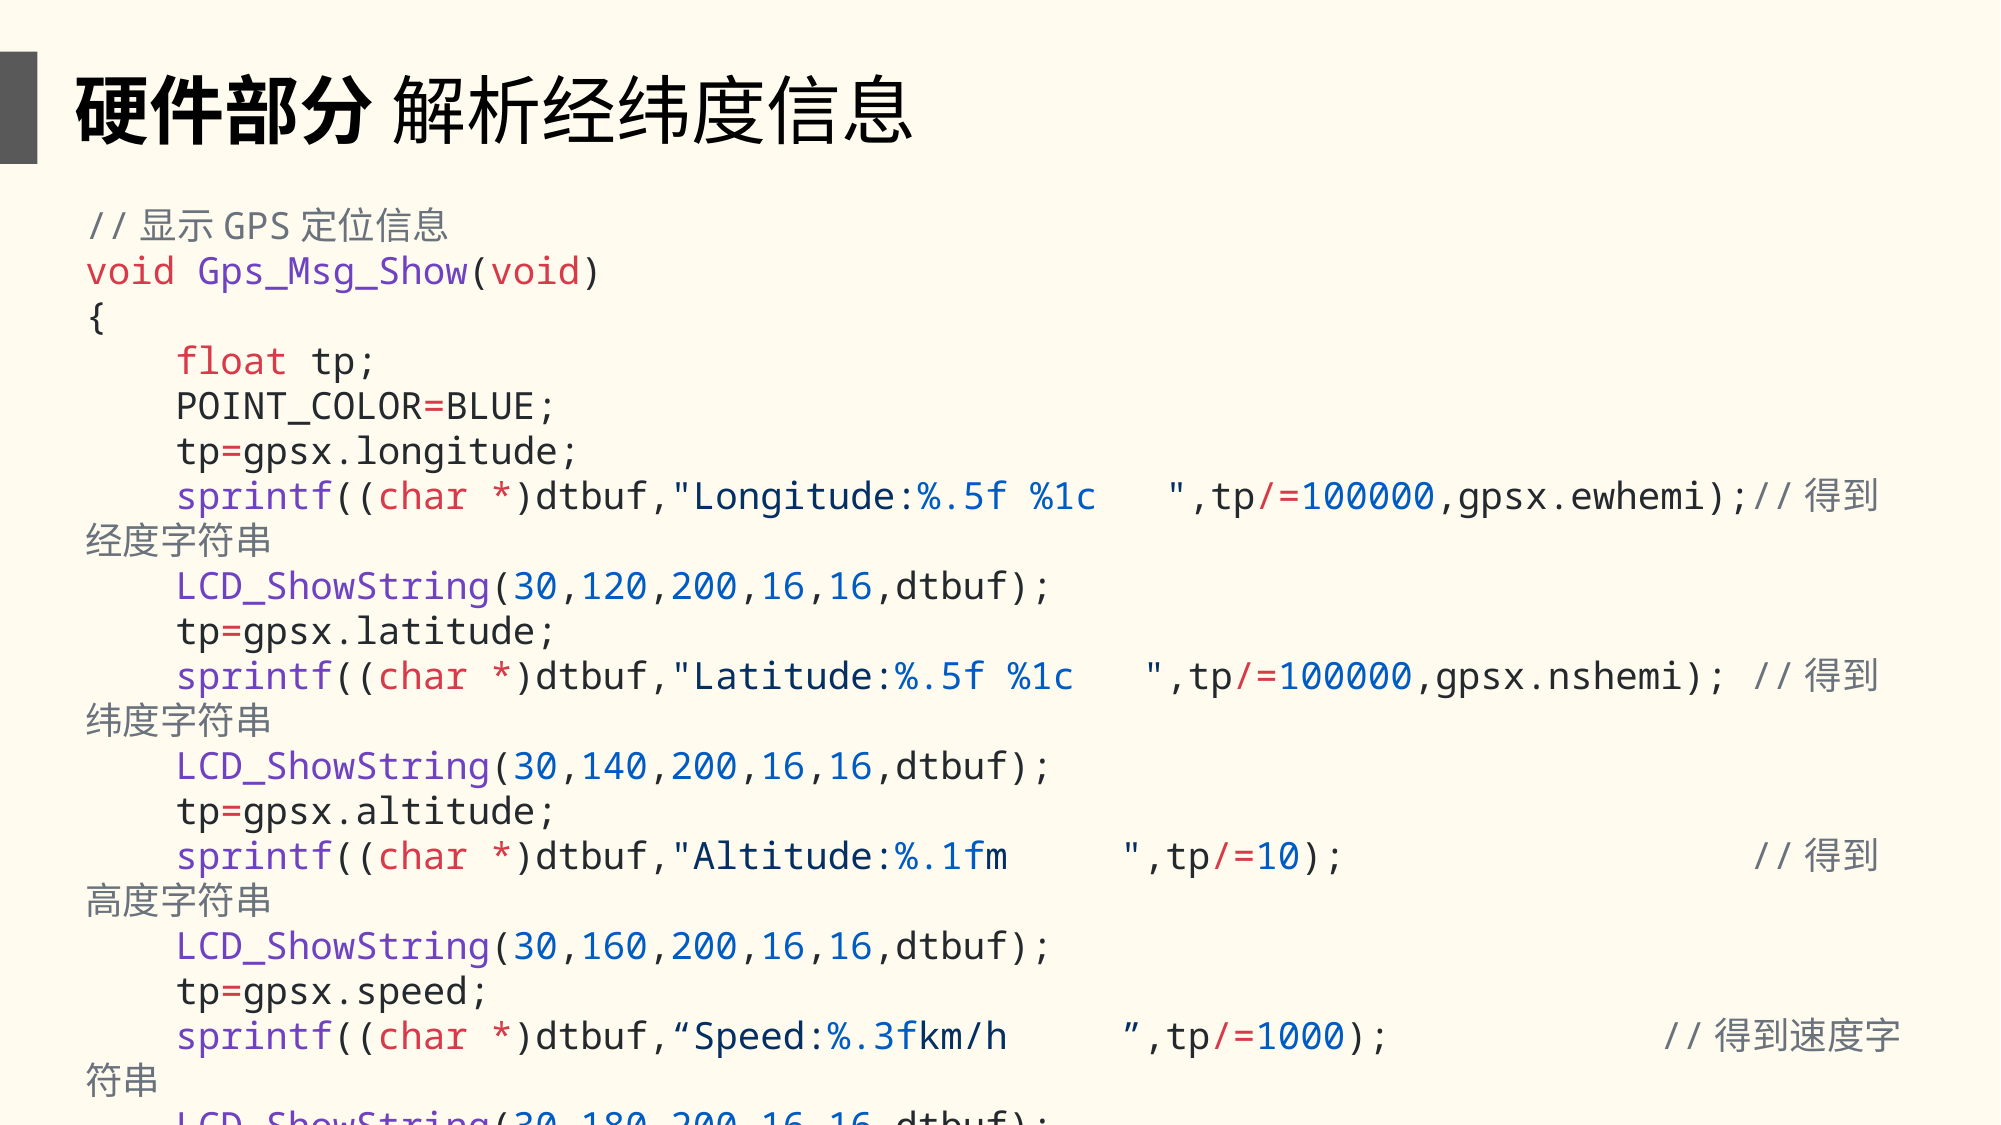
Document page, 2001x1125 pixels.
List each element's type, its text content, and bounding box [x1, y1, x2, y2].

text_box //显示GPS定位信息 void Gps_Msg_Show(void) { float tp; POINT_COLOR=BLUE; tp=gpsx.longitude; sprintf((char *)dtbuf,"Longitude:%.5f %1c ",tp/=100000,gpsx.ewhemi);//得到经度字符串 LCD_ShowString(30,120,200,16,16,dtbuf); tp=gpsx.latitude; sprintf((char *)dtbuf,"Latitude:%.5f %1c ",tp/=100000,gpsx.nshemi); //得到纬度字符串 LCD_ShowString(30,140,200,16,16,dtbuf); tp=gpsx.altitude; sprintf((char *)dtbuf,"Altitude:%.1fm ",tp/=10); //得到高度字符串 LCD_ShowString(30,160,200,16,16,dtbuf); tp=gpsx.speed; sprintf((char *)dtbuf,“Speed:%.3fkm/h ”,tp/=1000); //得到速度字符串 LCD_ShowString(30,180,200,16,16,dtbuf); [70, 194, 1930, 1125]
text_box 硬件部分 解析经纬度信息 [59, 55, 932, 161]
text_box [0, 51, 38, 164]
